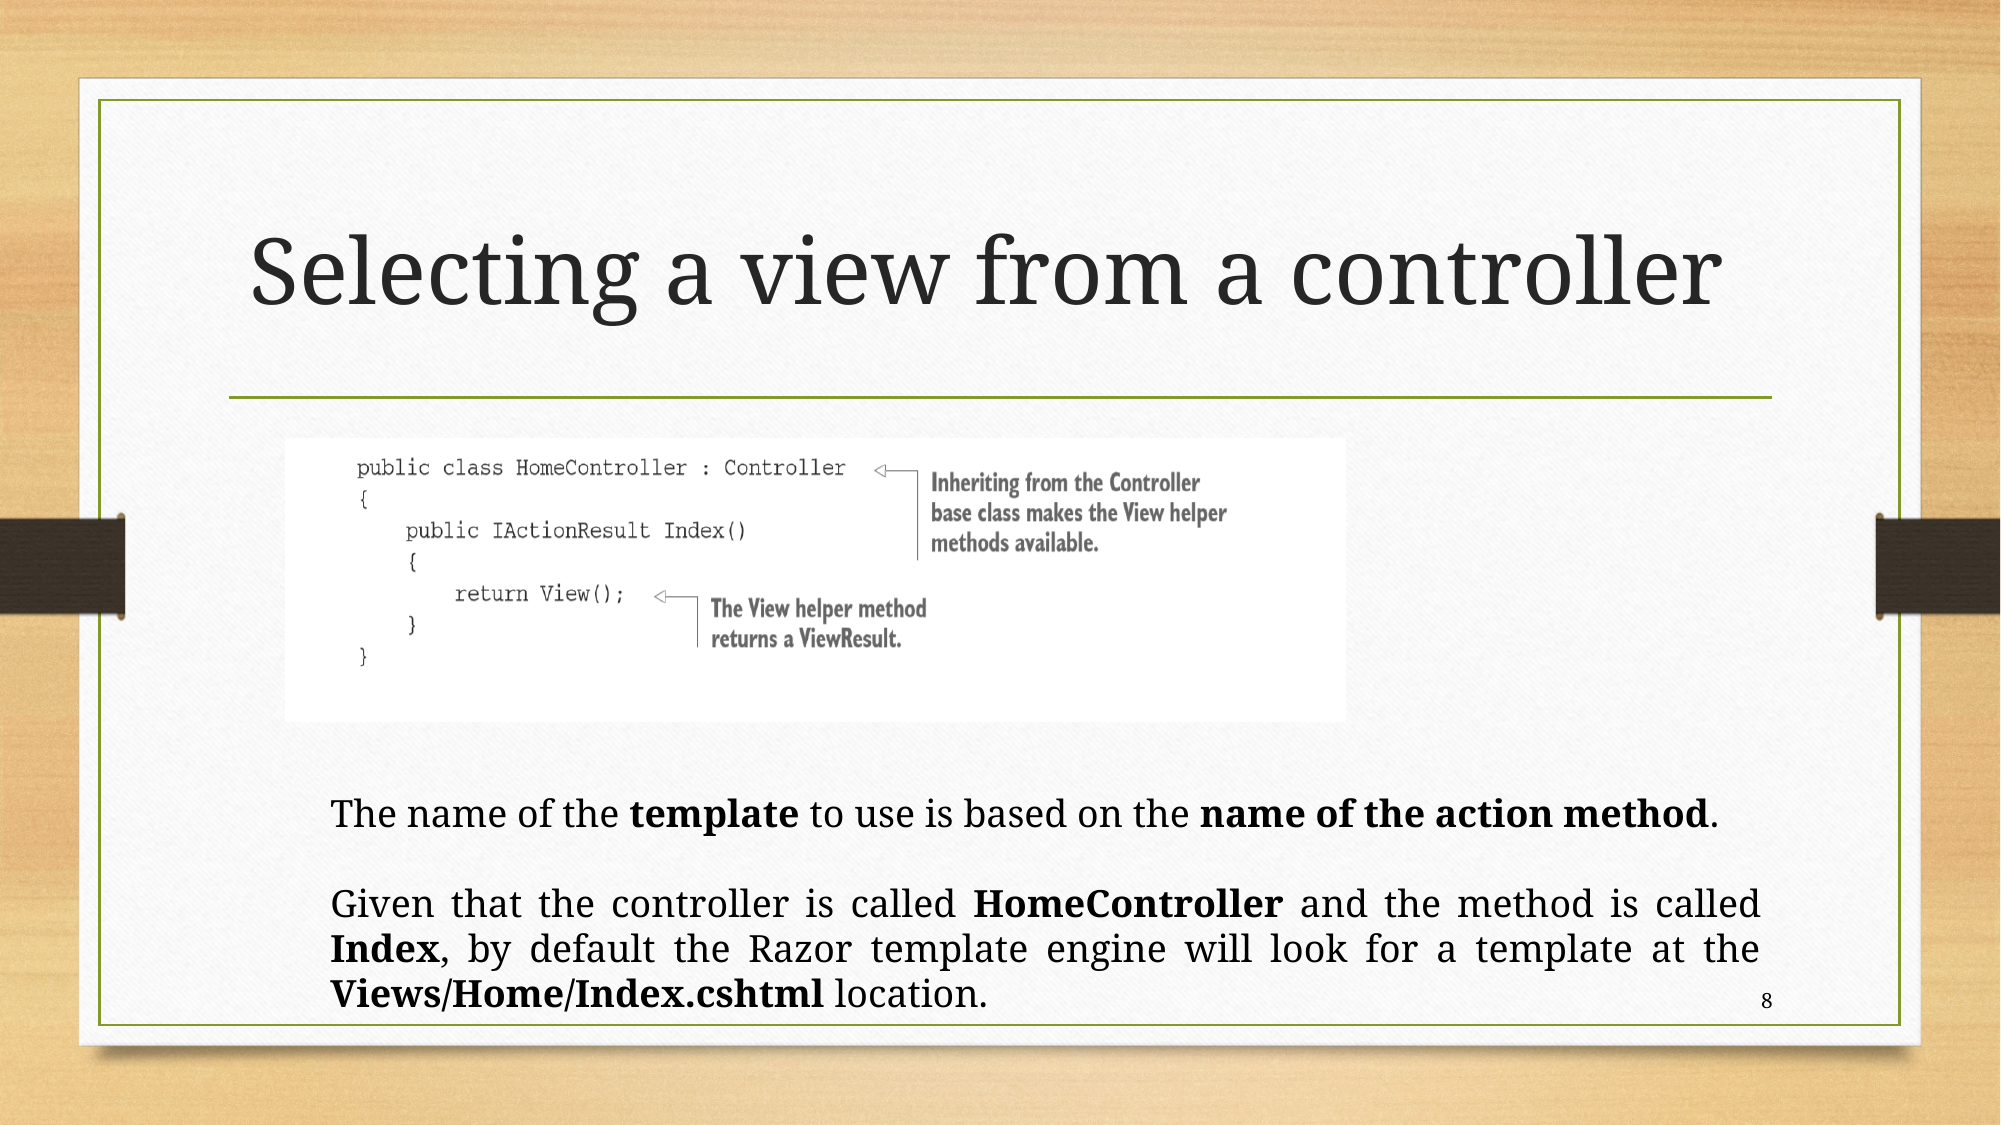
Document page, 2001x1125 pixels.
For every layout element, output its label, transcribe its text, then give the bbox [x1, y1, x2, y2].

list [284, 438, 1347, 722]
title Selecting a view from a controller [212, 161, 1788, 375]
picture [0, 0, 2001, 1125]
text_box The name of the template to use is based on the name of the action method. Given that the controller is called HomeController and the method is called Index, by default the Razor template engine will look for a template at the Views/Home/Index.cshtml location. [315, 782, 1777, 1022]
slide_number 8 [1698, 979, 1788, 1025]
